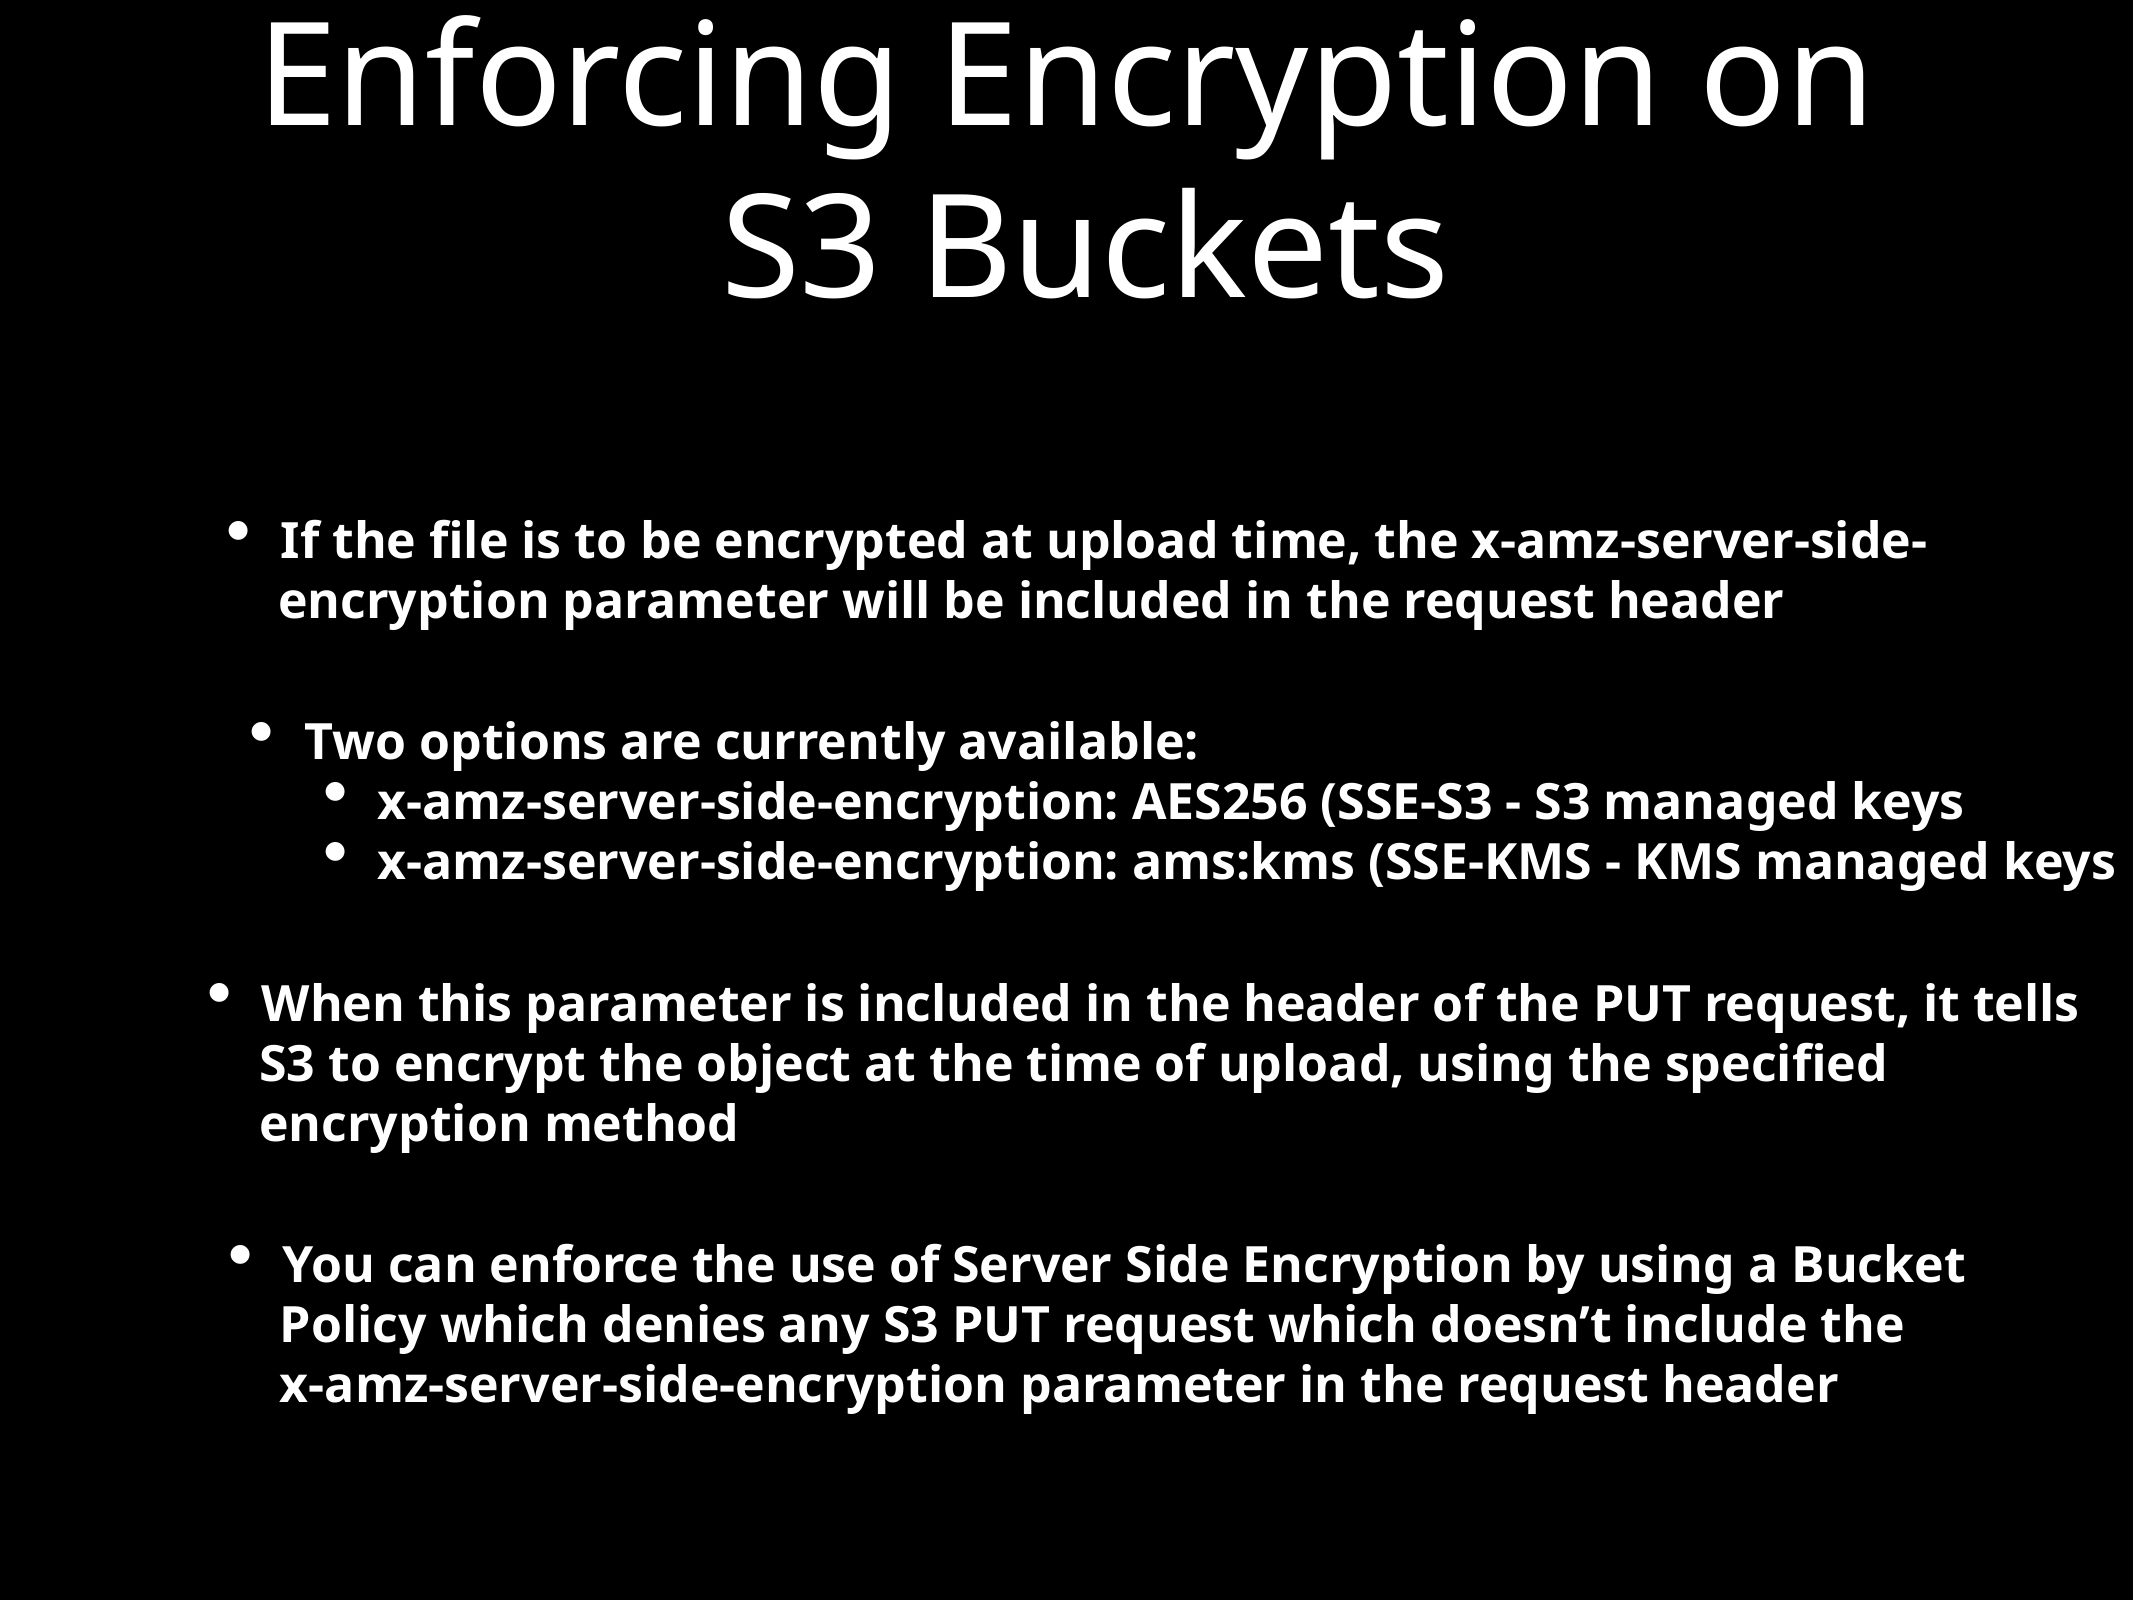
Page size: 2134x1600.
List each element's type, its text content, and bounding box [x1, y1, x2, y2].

text_box When this parameter is included in the header of the PUT request, it tells S3 to encrypt the object at the time of upload, using the specified encryption method [198, 963, 2089, 1160]
text_box If the file is to be encrypted at upload time, the x-amz-server-side- encryption parameter will be included in the request header [217, 500, 1937, 638]
text_box Two options are currently available: x-amz-server-side-encryption: AES256 (SSE-S3 - S3 managed keys x-amz-server-side-encryption: ams:kms (SSE-KMS - KMS managed keys [241, 701, 2125, 899]
title Enforcing Encryption on S3 Buckets [66, 0, 2067, 336]
text_box You can enforce the use of Server Side Encryption by using a Bucket Policy which denies any S3 PUT request which doesn’t include the x-amz-server-side-encryption parameter in the request header [219, 1224, 1988, 1422]
